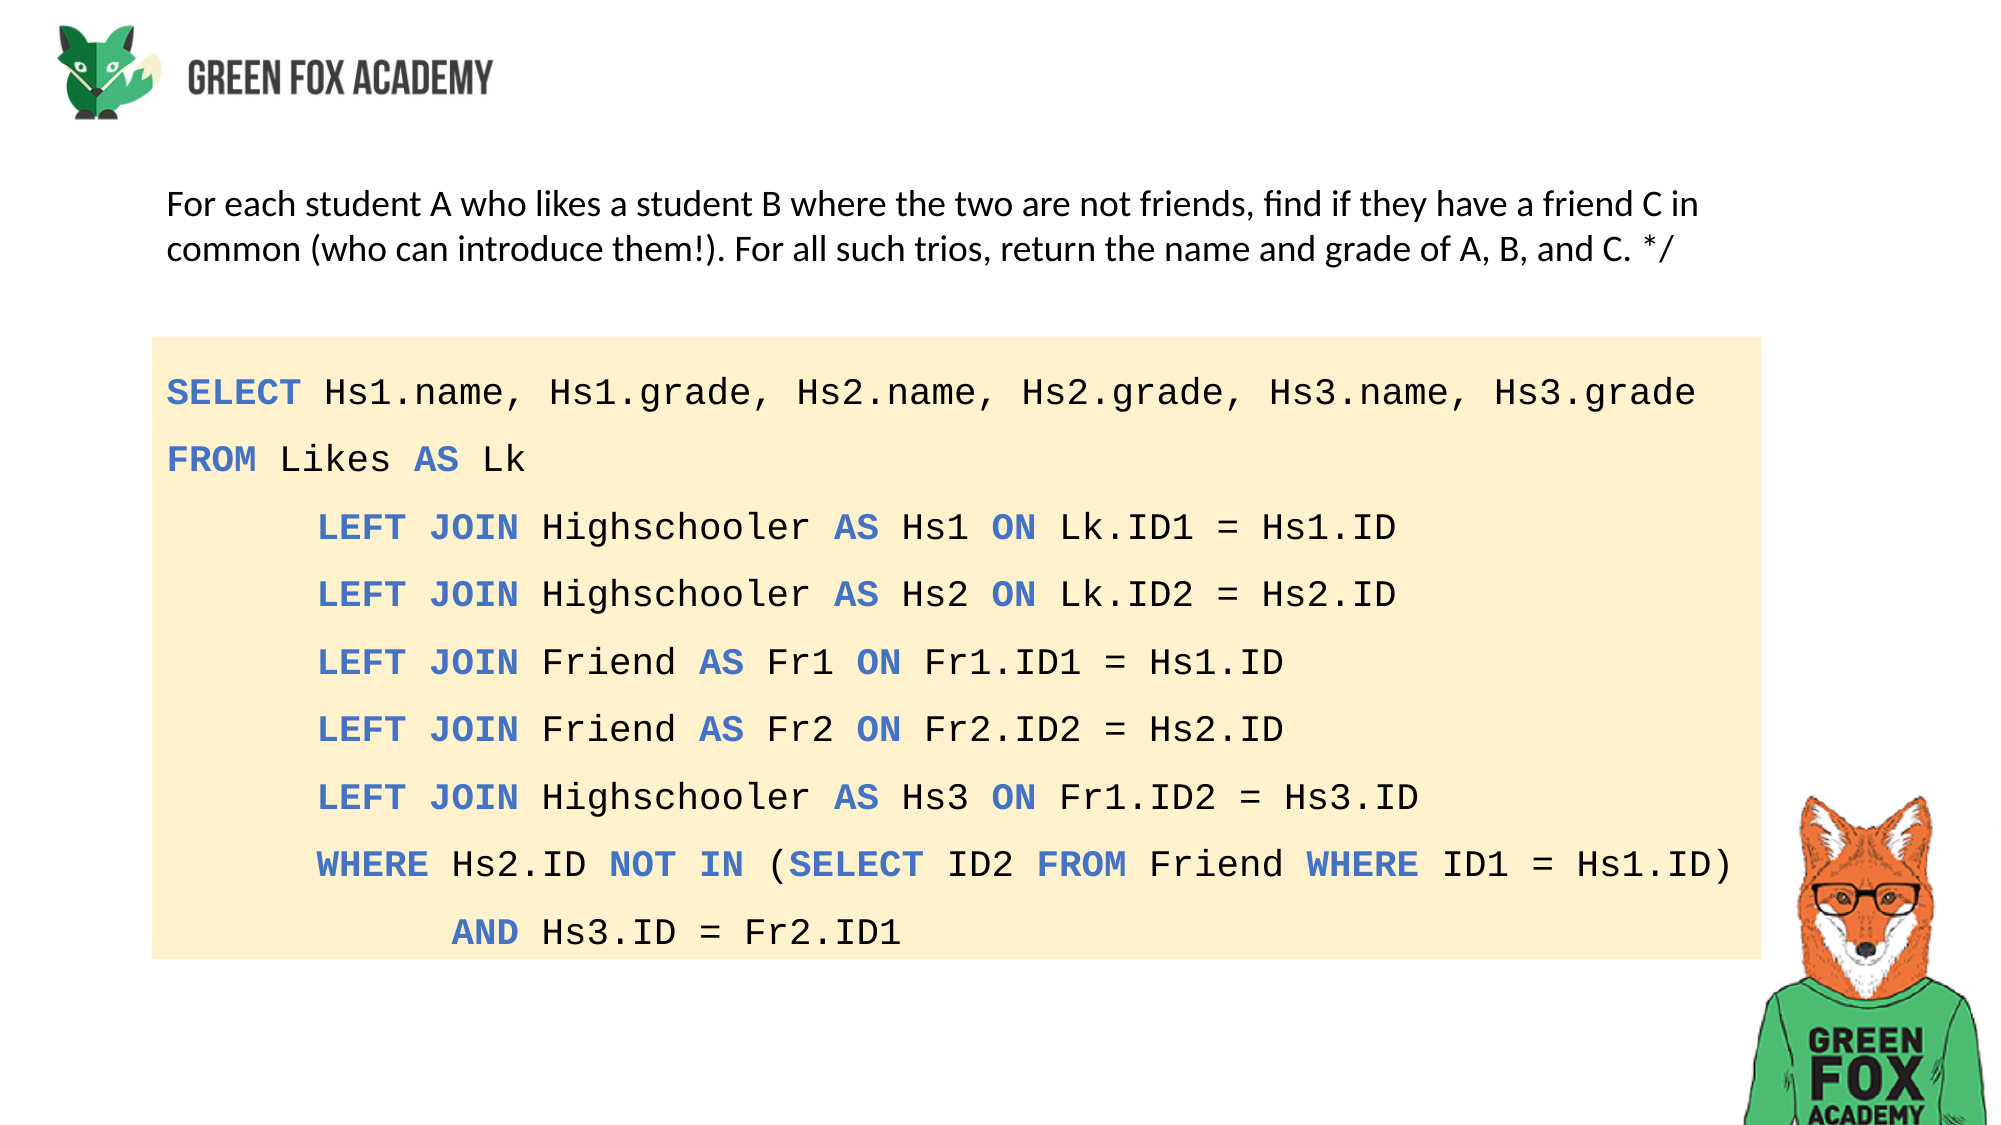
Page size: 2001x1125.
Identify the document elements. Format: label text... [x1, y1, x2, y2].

picture [18, 22, 522, 127]
text_box For each student A who likes a student B where the two are not friends, find if they have a friend C in common (who can introduce them!). For all such trios, return the name and grade of A, B, and C. */ [151, 171, 1802, 276]
text_box SELECT Hs1.name, Hs1.grade, Hs2.name, Hs2.grade, Hs3.name, Hs3.grade FROM Likes AS Lk LEFT JOIN Highschooler AS Hs1 ON Lk.ID1 = Hs1.ID LEFT JOIN Highschooler AS Hs2 ON Lk.ID2 = Hs2.ID LEFT JOIN Friend AS Fr1 ON Fr1.ID1 = Hs1.ID LEFT JOIN Friend AS Fr2 ON Fr2.ID2 = Hs2.ID LEFT JOIN Highschooler AS Hs3 ON Fr1.ID2 = Hs3.ID WHERE Hs2.ID NOT IN (SELECT ID2 FROM Friend WHERE ID1 = Hs1.ID) AND Hs3.ID = Fr2.ID1 [151, 336, 1762, 959]
picture [1699, 780, 2000, 1125]
